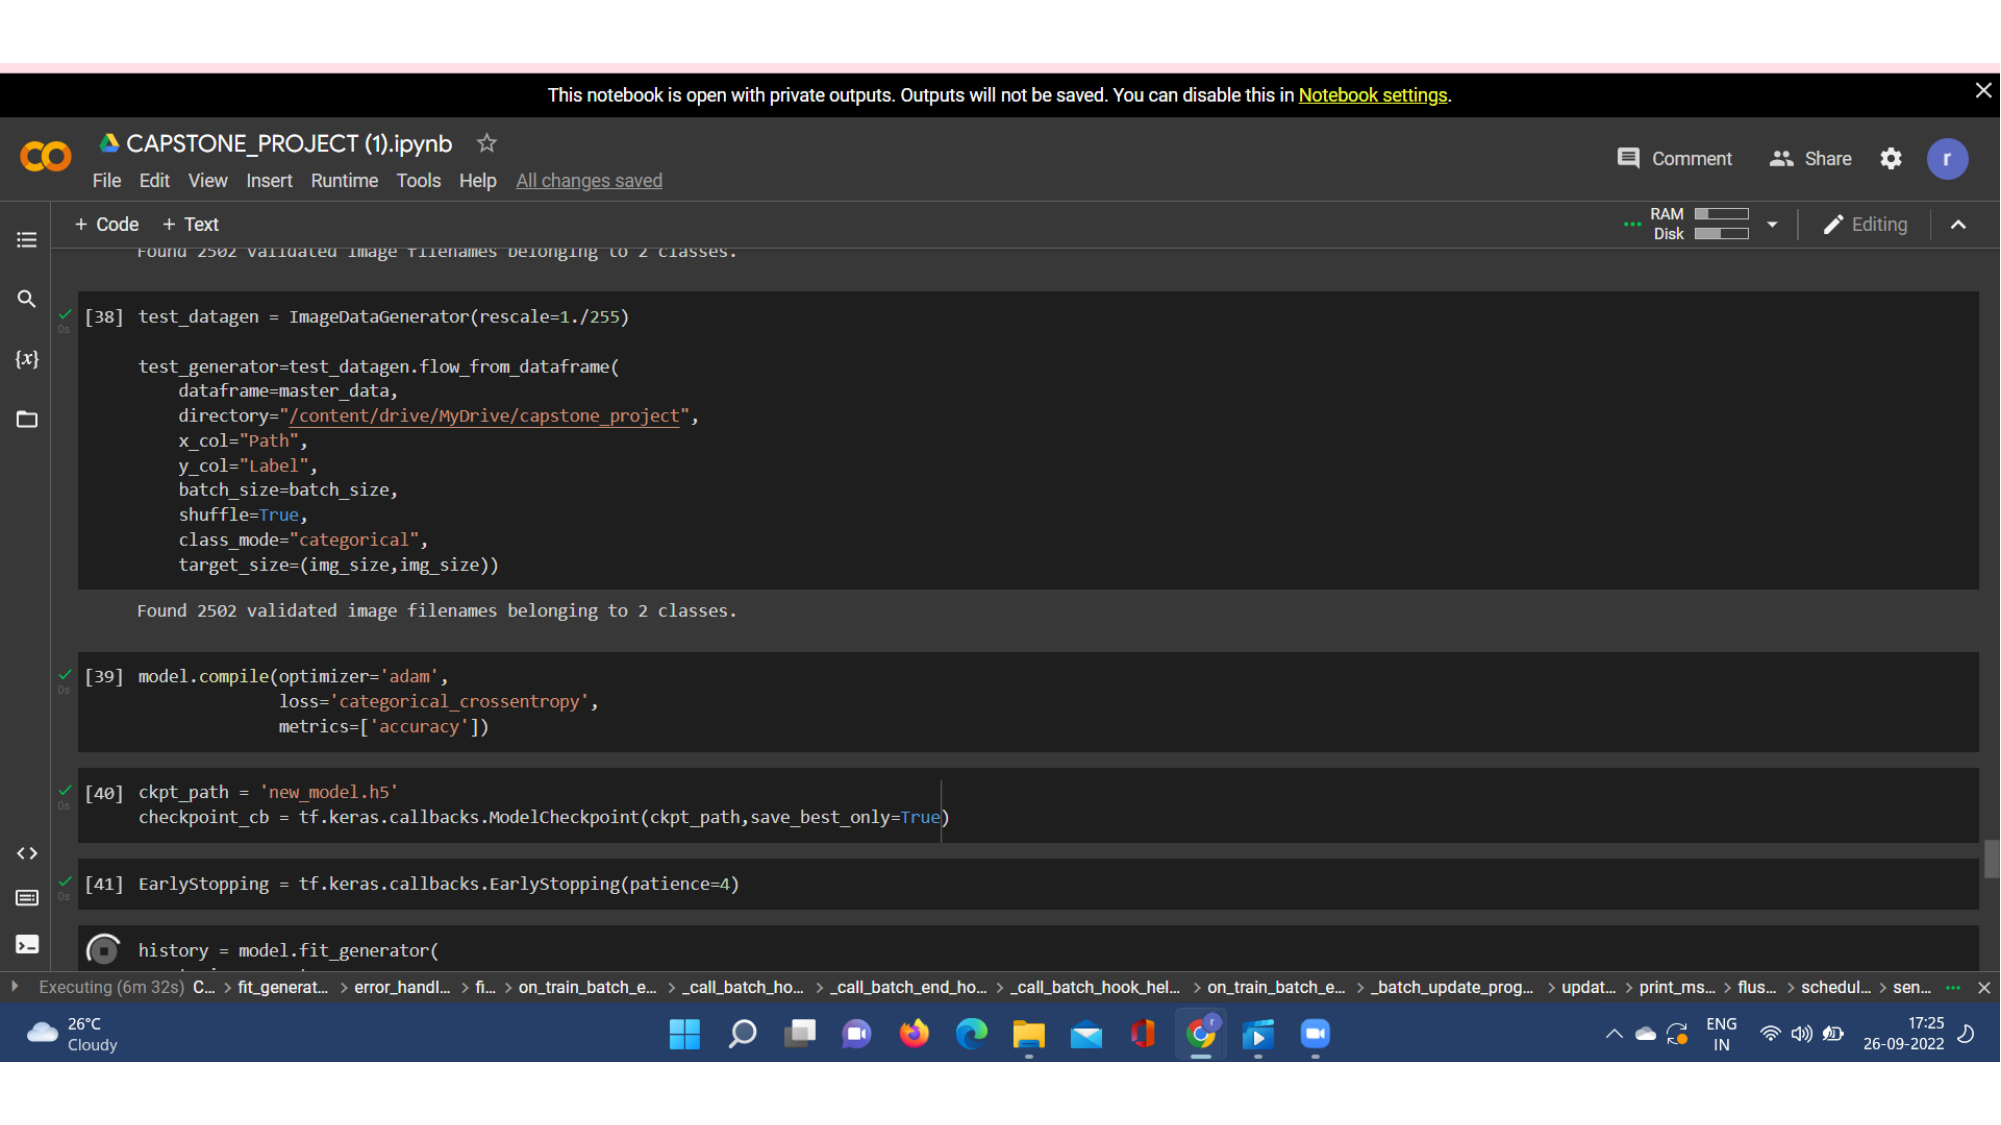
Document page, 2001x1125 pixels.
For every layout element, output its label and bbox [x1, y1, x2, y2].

picture [0, 63, 2000, 1062]
